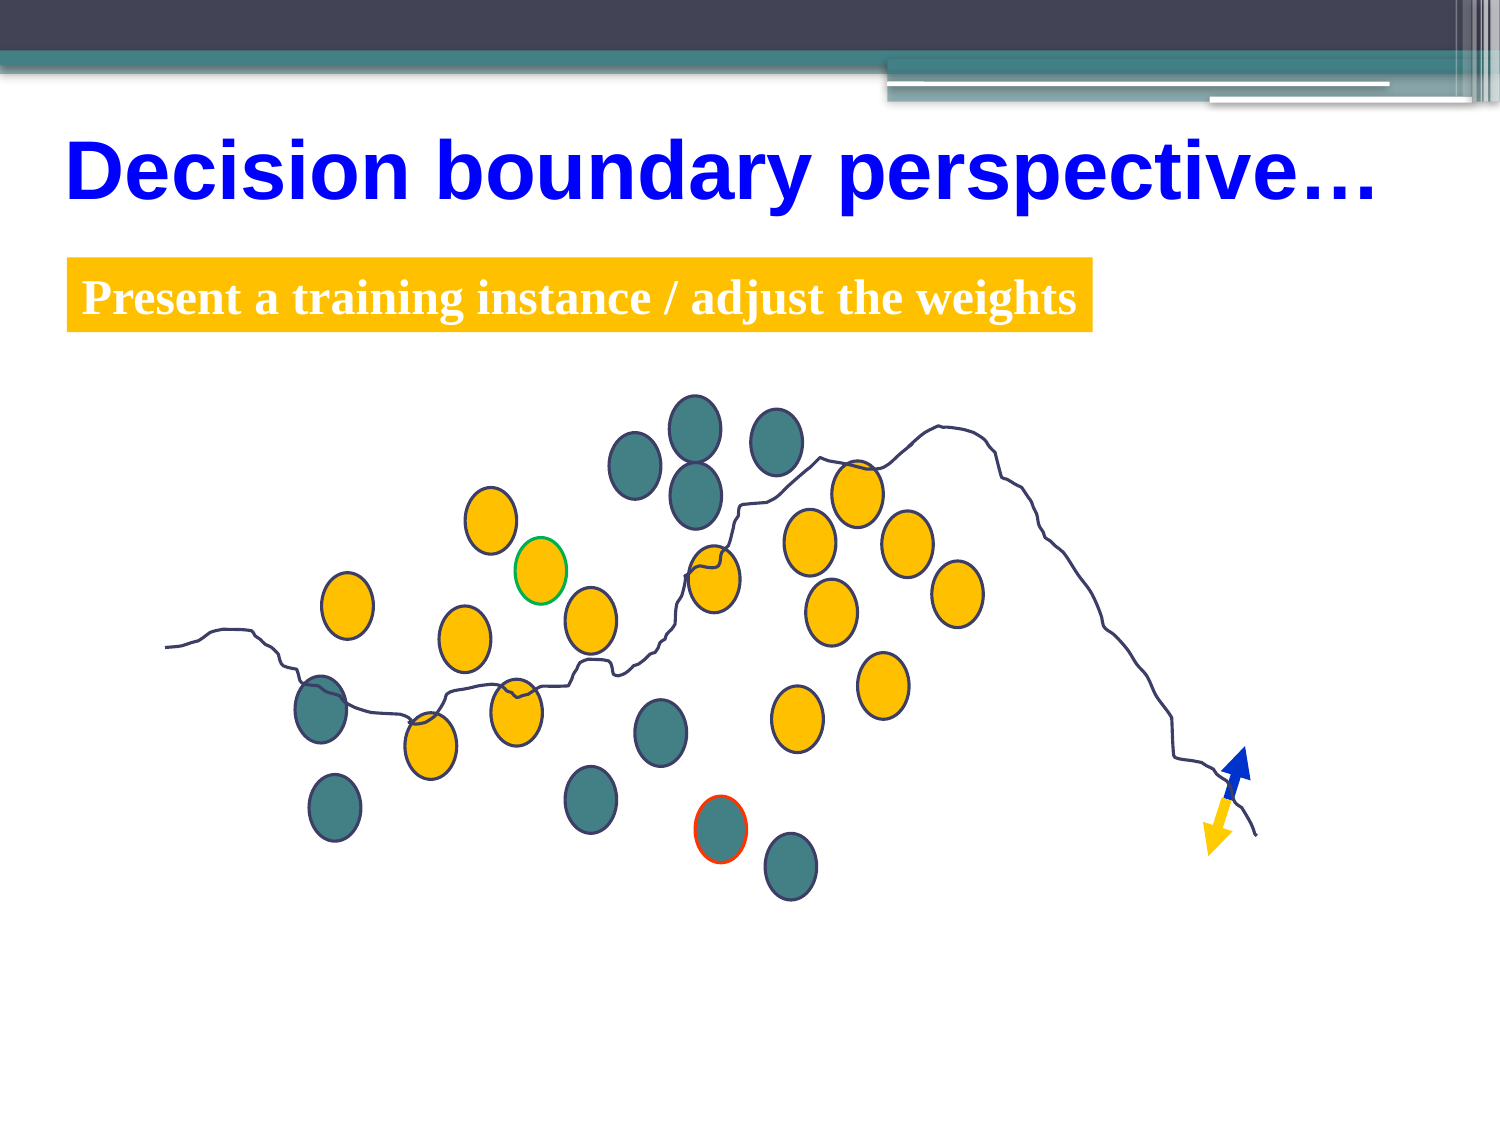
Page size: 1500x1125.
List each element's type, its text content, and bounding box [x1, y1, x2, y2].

text_box [633, 729, 688, 768]
text_box [307, 772, 363, 843]
text_box [437, 604, 493, 675]
text_box [693, 794, 749, 865]
text_box [319, 571, 375, 641]
text_box Present a training instance / adjust the weights [66, 257, 1093, 333]
text_box [668, 463, 724, 531]
text_box [687, 544, 724, 572]
text_box [513, 535, 569, 606]
text_box [563, 764, 619, 835]
text_box [563, 585, 619, 656]
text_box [1228, 745, 1246, 800]
title Decision boundary perspective… [50, 104, 1493, 228]
text_box [847, 459, 875, 467]
text_box [293, 685, 349, 745]
text_box [1233, 808, 1258, 837]
text_box [501, 677, 536, 695]
text_box [403, 713, 459, 781]
text_box [749, 407, 805, 478]
text_box [463, 485, 519, 556]
text_box [607, 431, 663, 501]
text_box [763, 831, 819, 902]
text_box [489, 704, 544, 748]
text_box [164, 424, 1221, 827]
text_box [667, 394, 723, 465]
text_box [1208, 798, 1227, 857]
